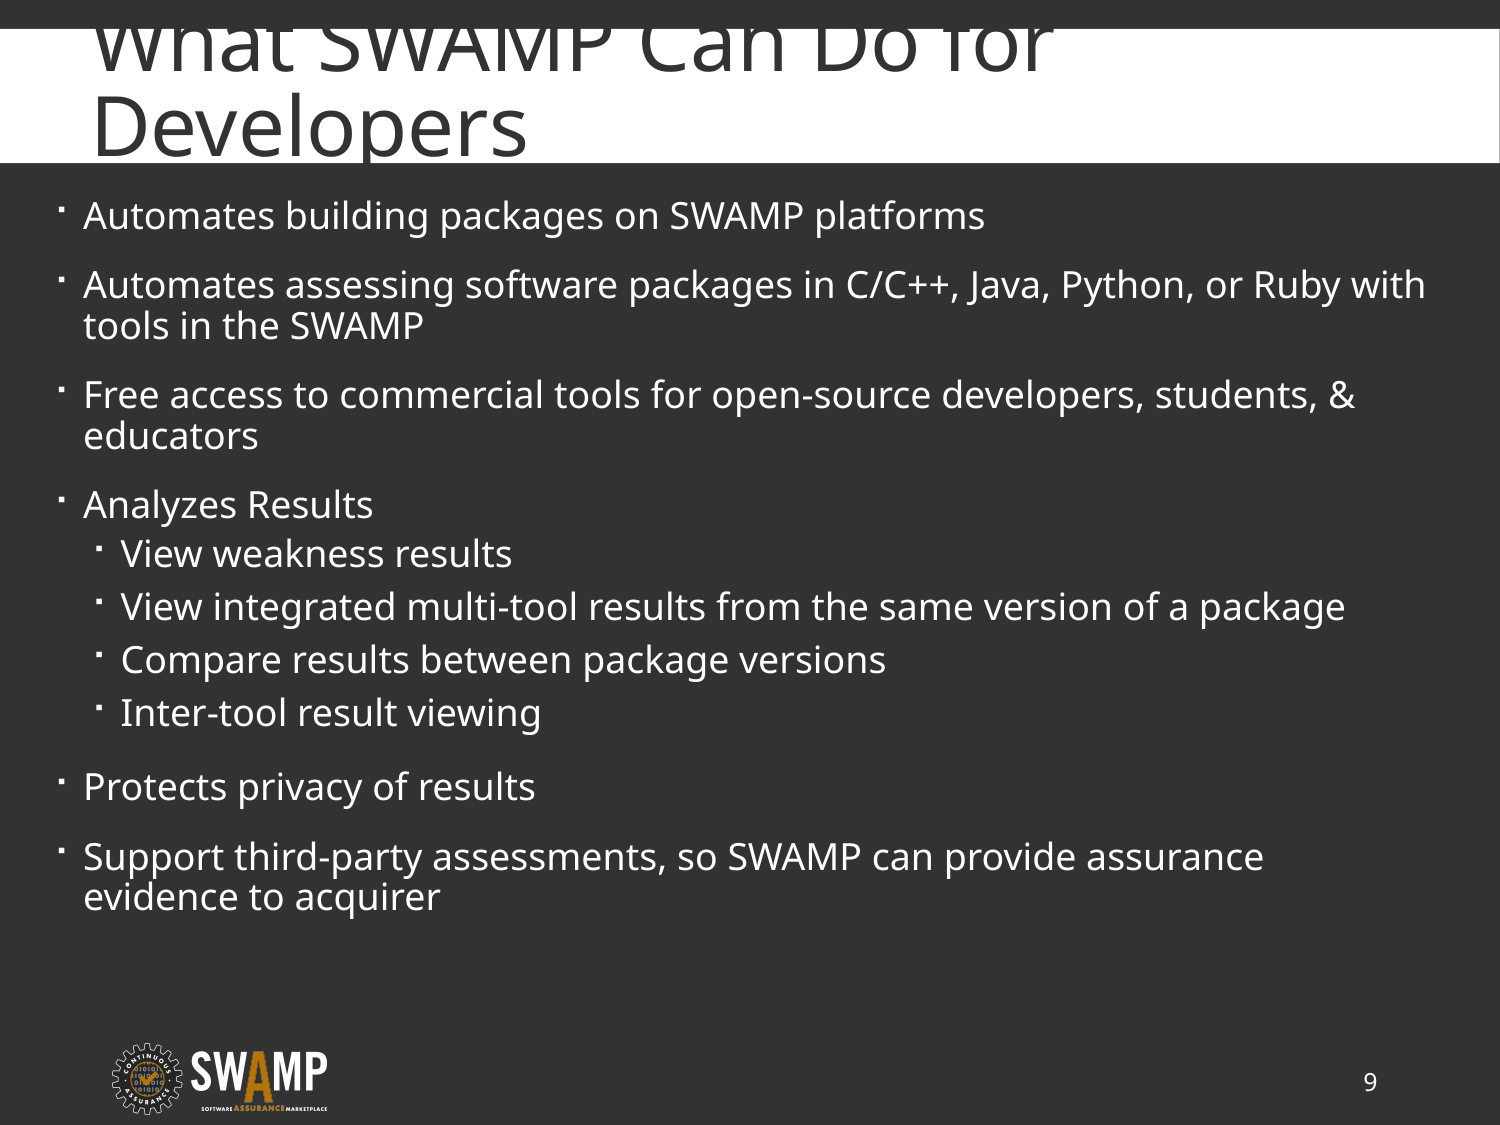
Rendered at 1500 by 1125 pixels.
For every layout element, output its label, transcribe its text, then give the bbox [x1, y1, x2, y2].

slide_number 9 [1355, 1053, 1473, 1114]
title What SWAMP Can Do for Developers [75, 0, 1425, 177]
picture [112, 1043, 327, 1115]
list Automates building packages on SWAMP platforms Automates assessing software packages in C/C++, Java, Python, or Ruby with tools in the SWAMP Free access to commercial tools for open-source developers, students, & educators Analyzes Results View weakness results View integrated multi-tool results from the same version of a package Compare results between package versions Inter-tool result viewing Protects privacy of results Support third-party assessments, so SWAMP can provide assurance evidence to acquirer [38, 189, 1444, 1039]
